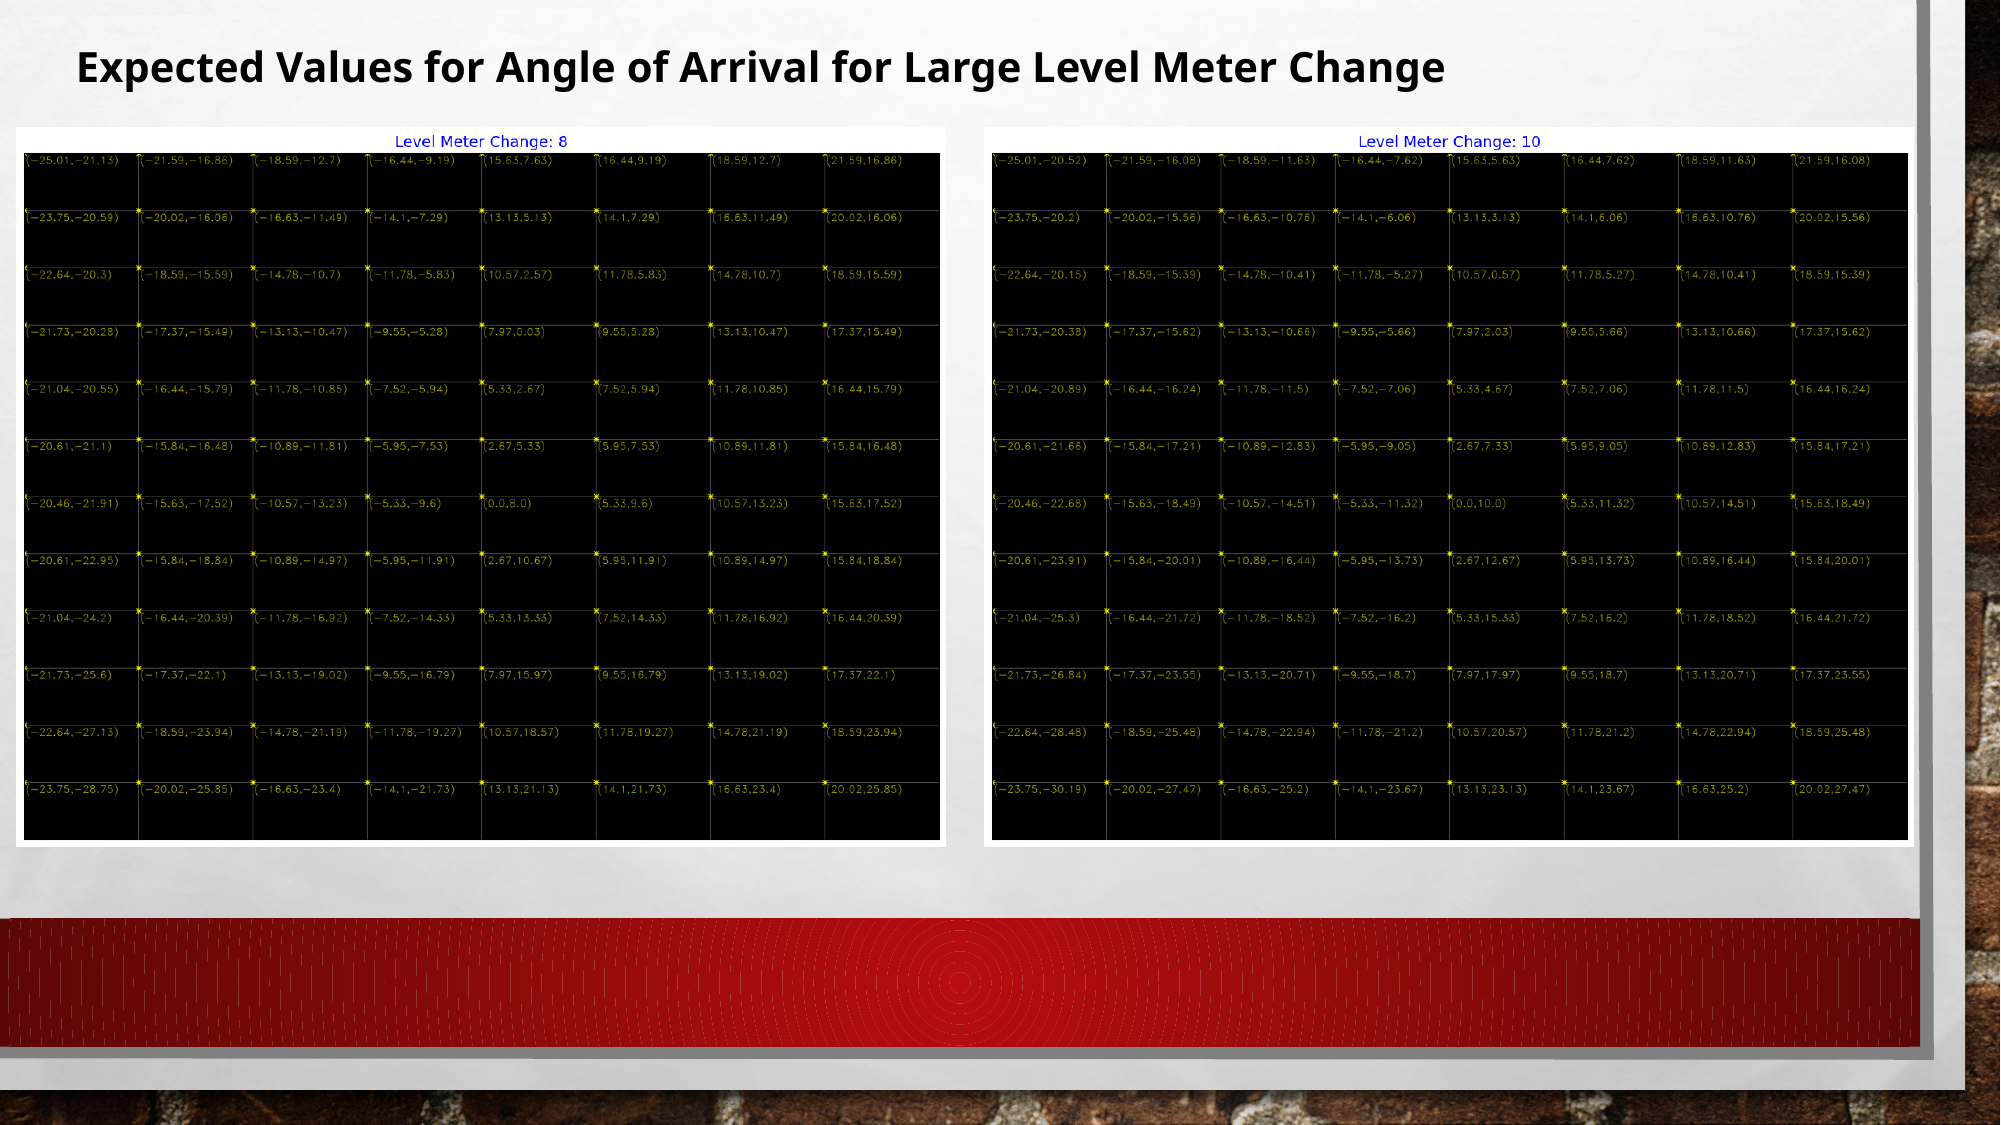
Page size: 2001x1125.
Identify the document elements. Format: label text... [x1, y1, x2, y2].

picture [984, 127, 1915, 848]
text_box Expected Values for Angle of Arrival for Large Level Meter Change [61, 33, 1589, 99]
picture [16, 127, 946, 848]
picture [0, 0, 2000, 1125]
